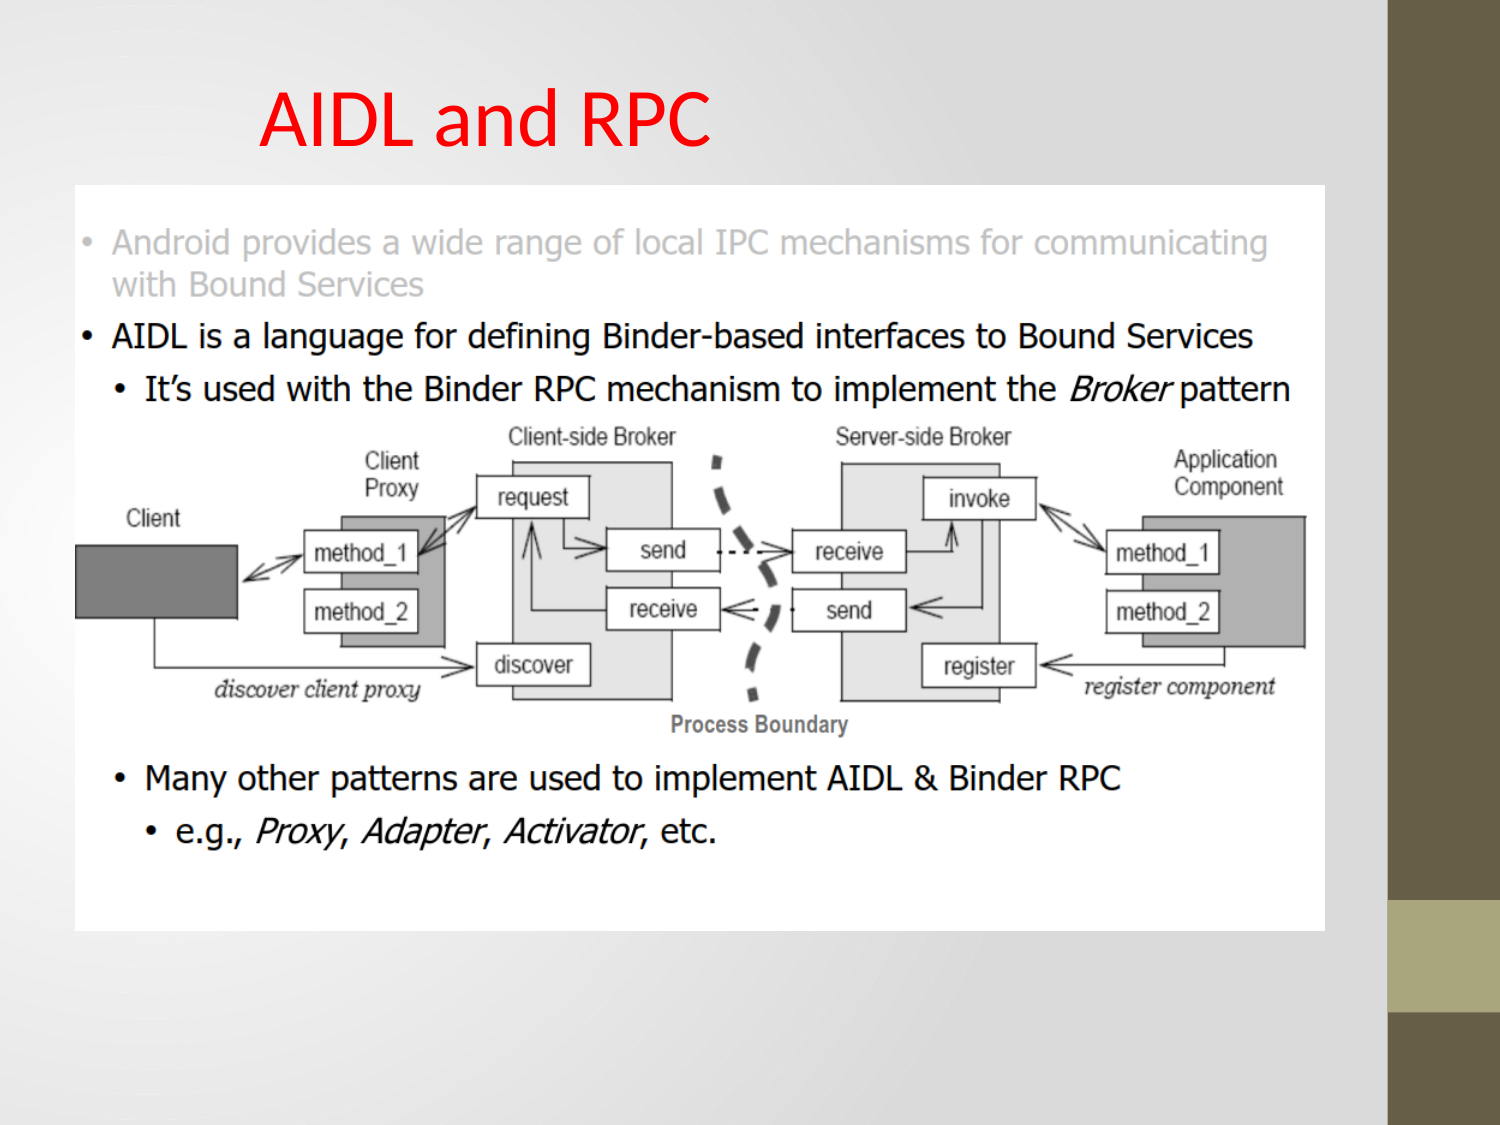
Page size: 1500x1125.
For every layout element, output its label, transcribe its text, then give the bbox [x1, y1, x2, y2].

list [74, 184, 1326, 932]
text_box AIDL and RPC [244, 55, 728, 171]
